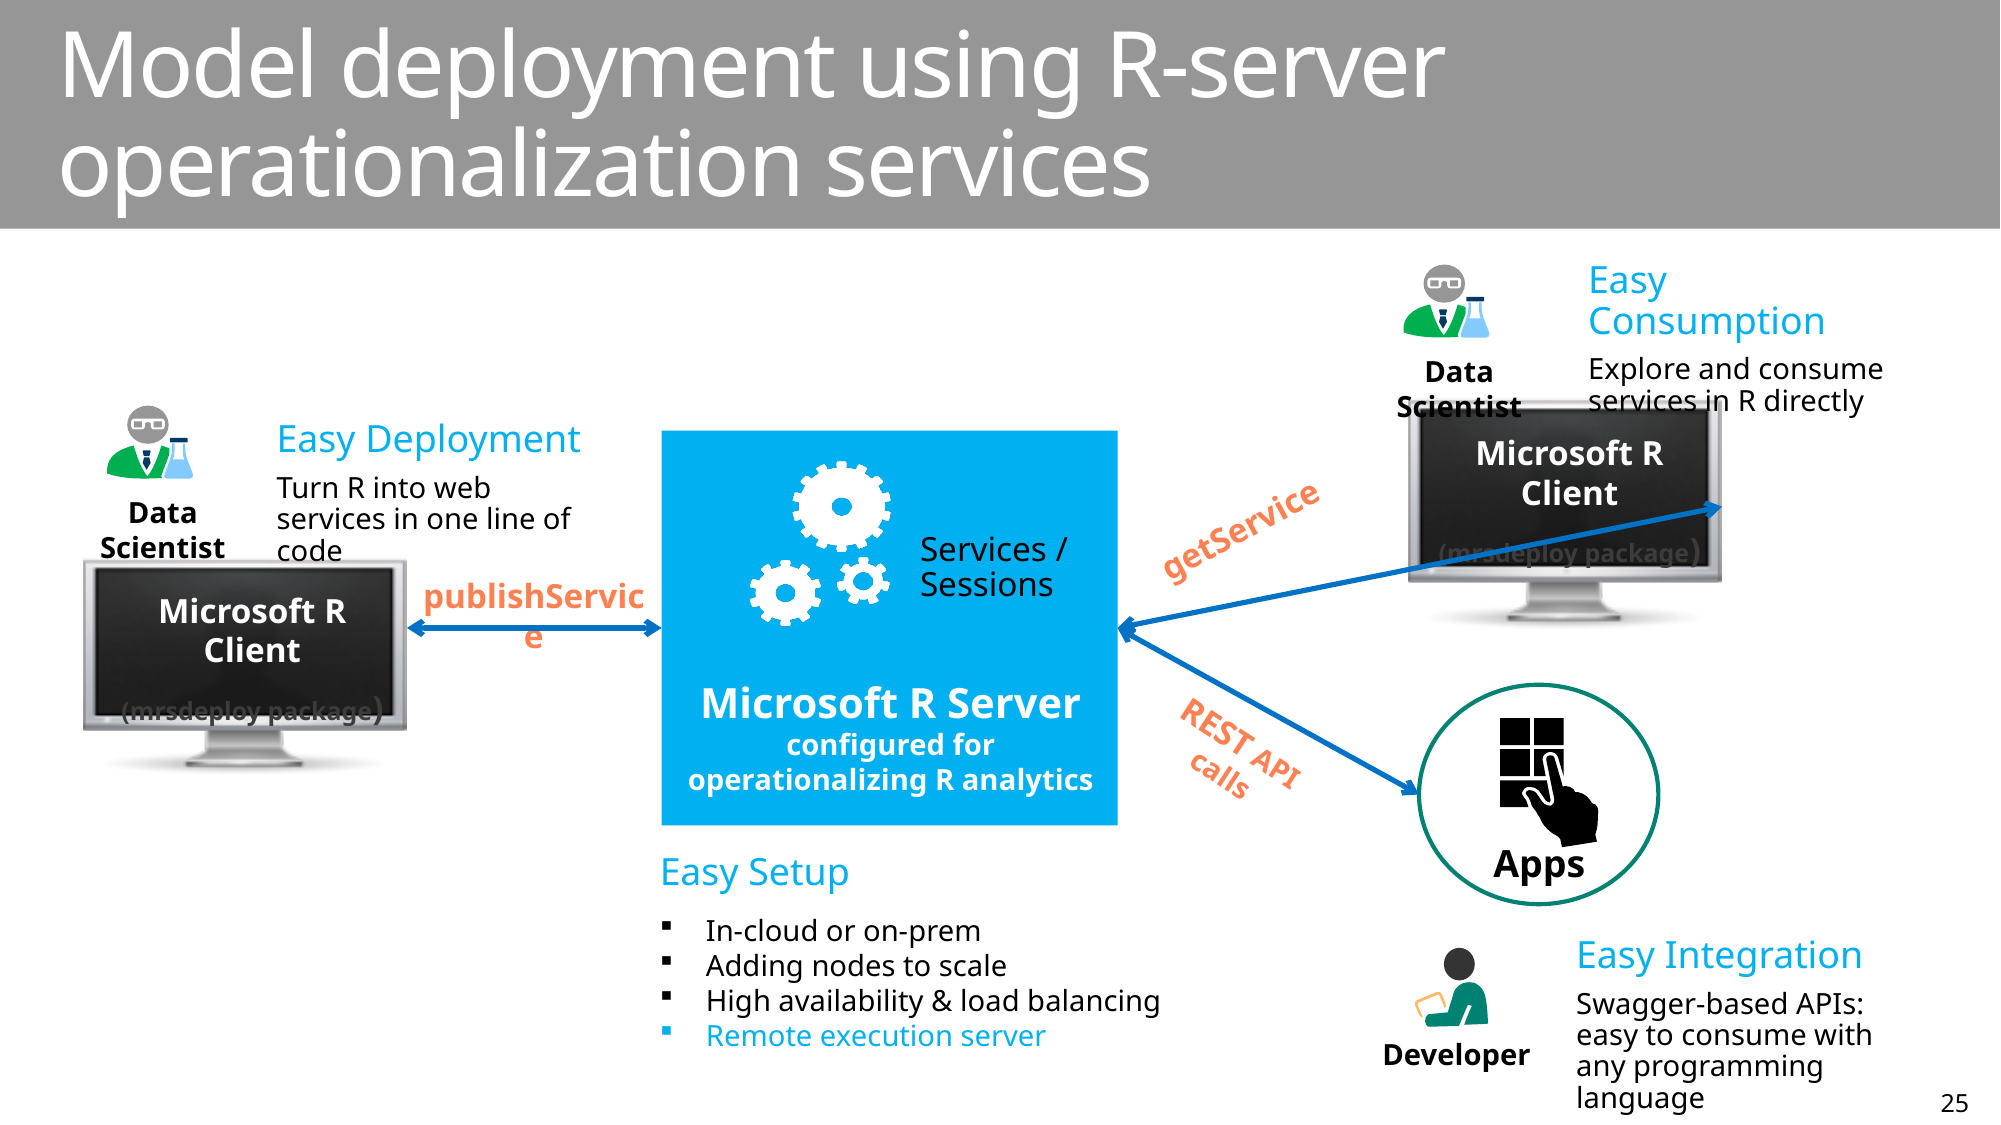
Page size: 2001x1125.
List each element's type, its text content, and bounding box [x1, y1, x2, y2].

title Model deployment using R-server operationalization services [33, 3, 1946, 151]
text_box [0, 0, 2000, 229]
text_box 25 [1925, 1079, 2000, 1125]
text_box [69, 237, 1933, 1122]
